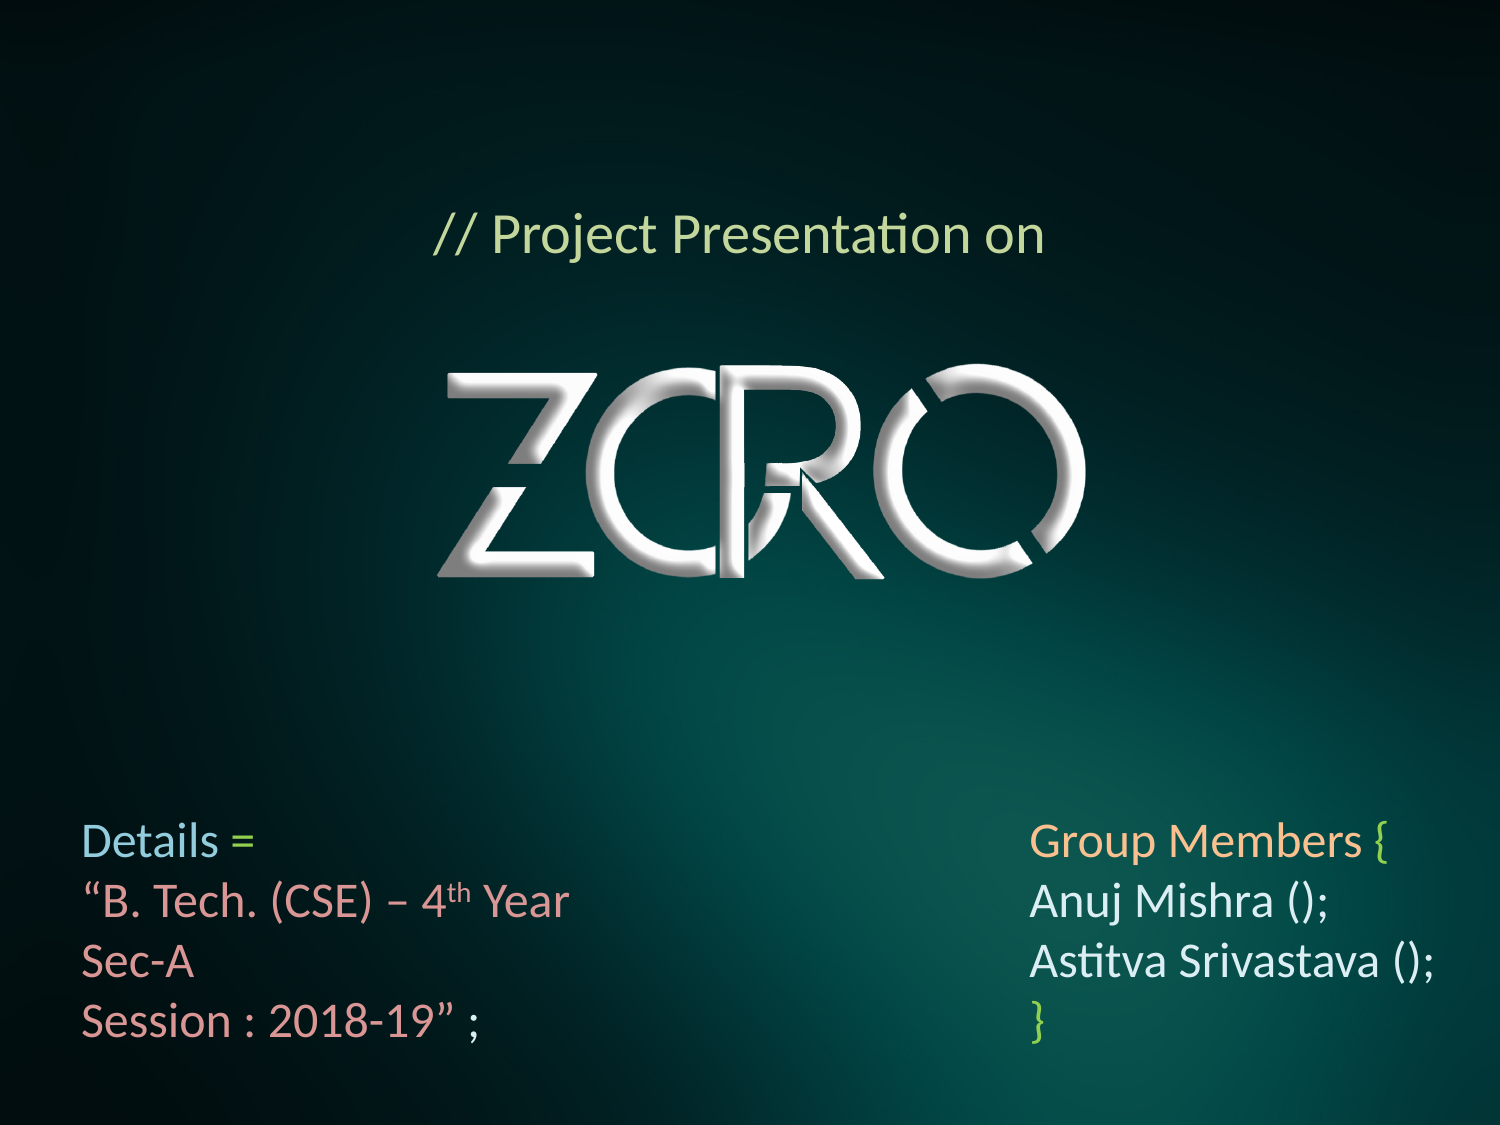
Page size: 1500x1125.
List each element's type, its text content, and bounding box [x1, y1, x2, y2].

picture [0, 0, 1500, 1125]
text_box Details = “B. Tech. (CSE) – 4th Year Sec-A Session : 2018-19” ; [66, 800, 586, 1056]
text_box Group Members { Anuj Mishra (); Astitva Srivastava (); } [1014, 800, 1451, 1056]
